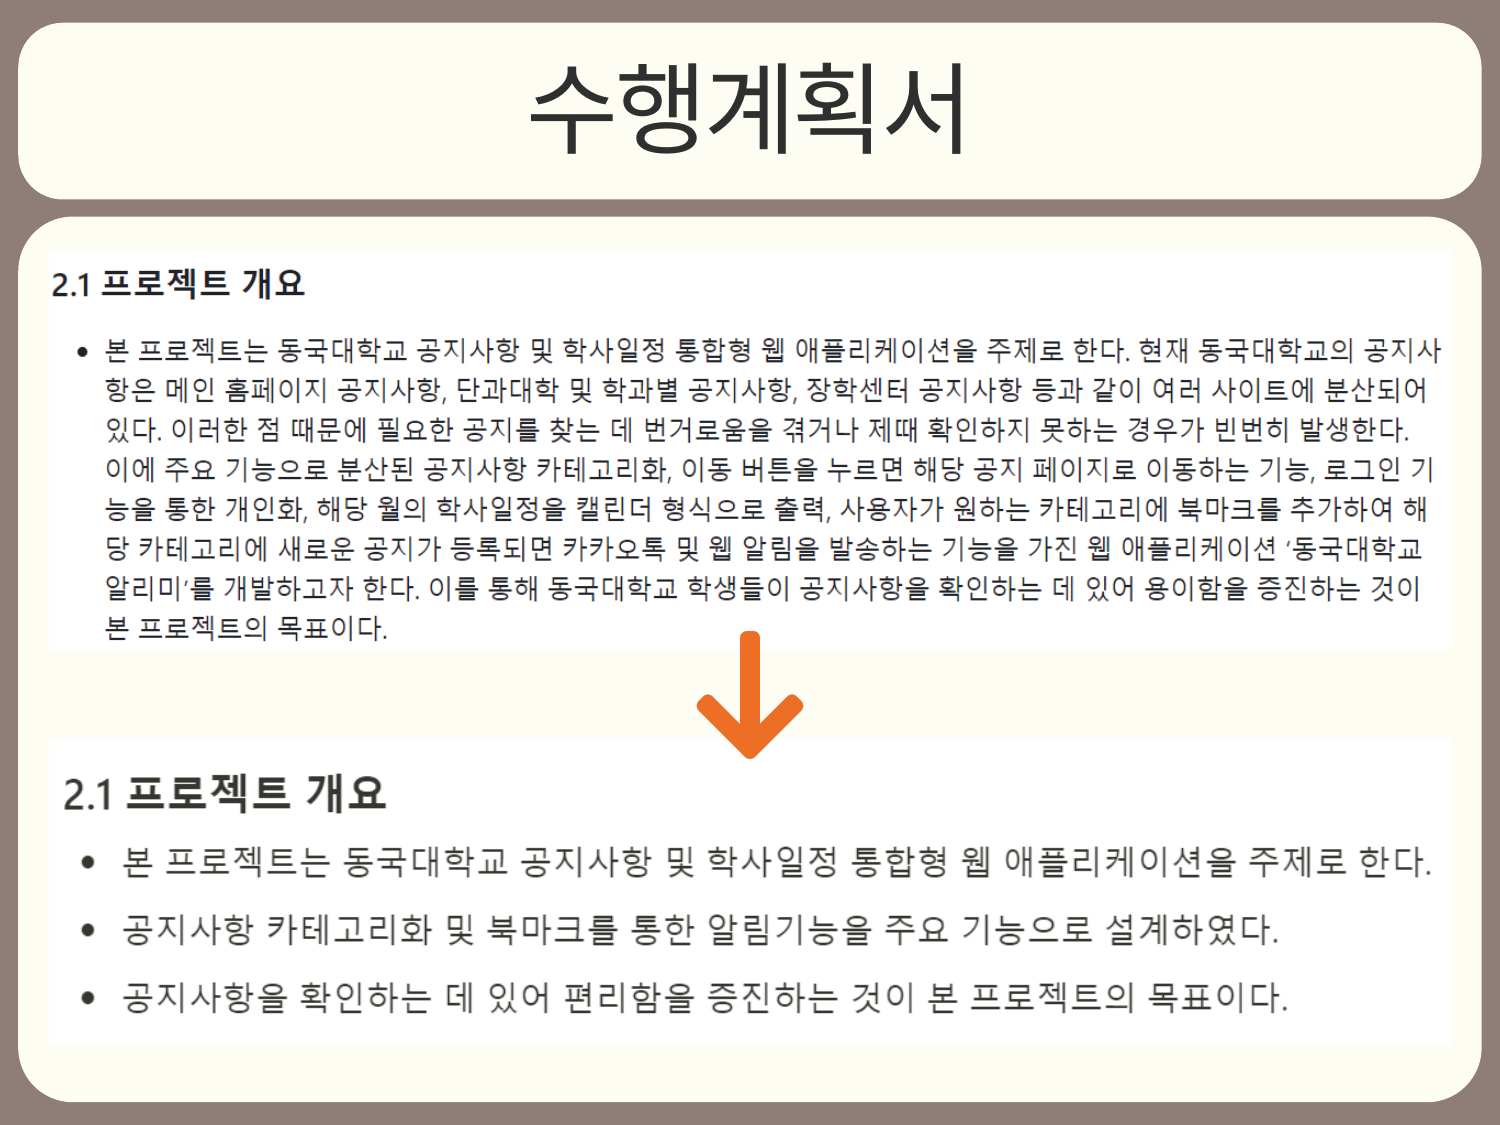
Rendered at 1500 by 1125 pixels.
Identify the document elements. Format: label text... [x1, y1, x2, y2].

text_box 수행계획서 [511, 38, 989, 174]
picture [48, 250, 1452, 1044]
